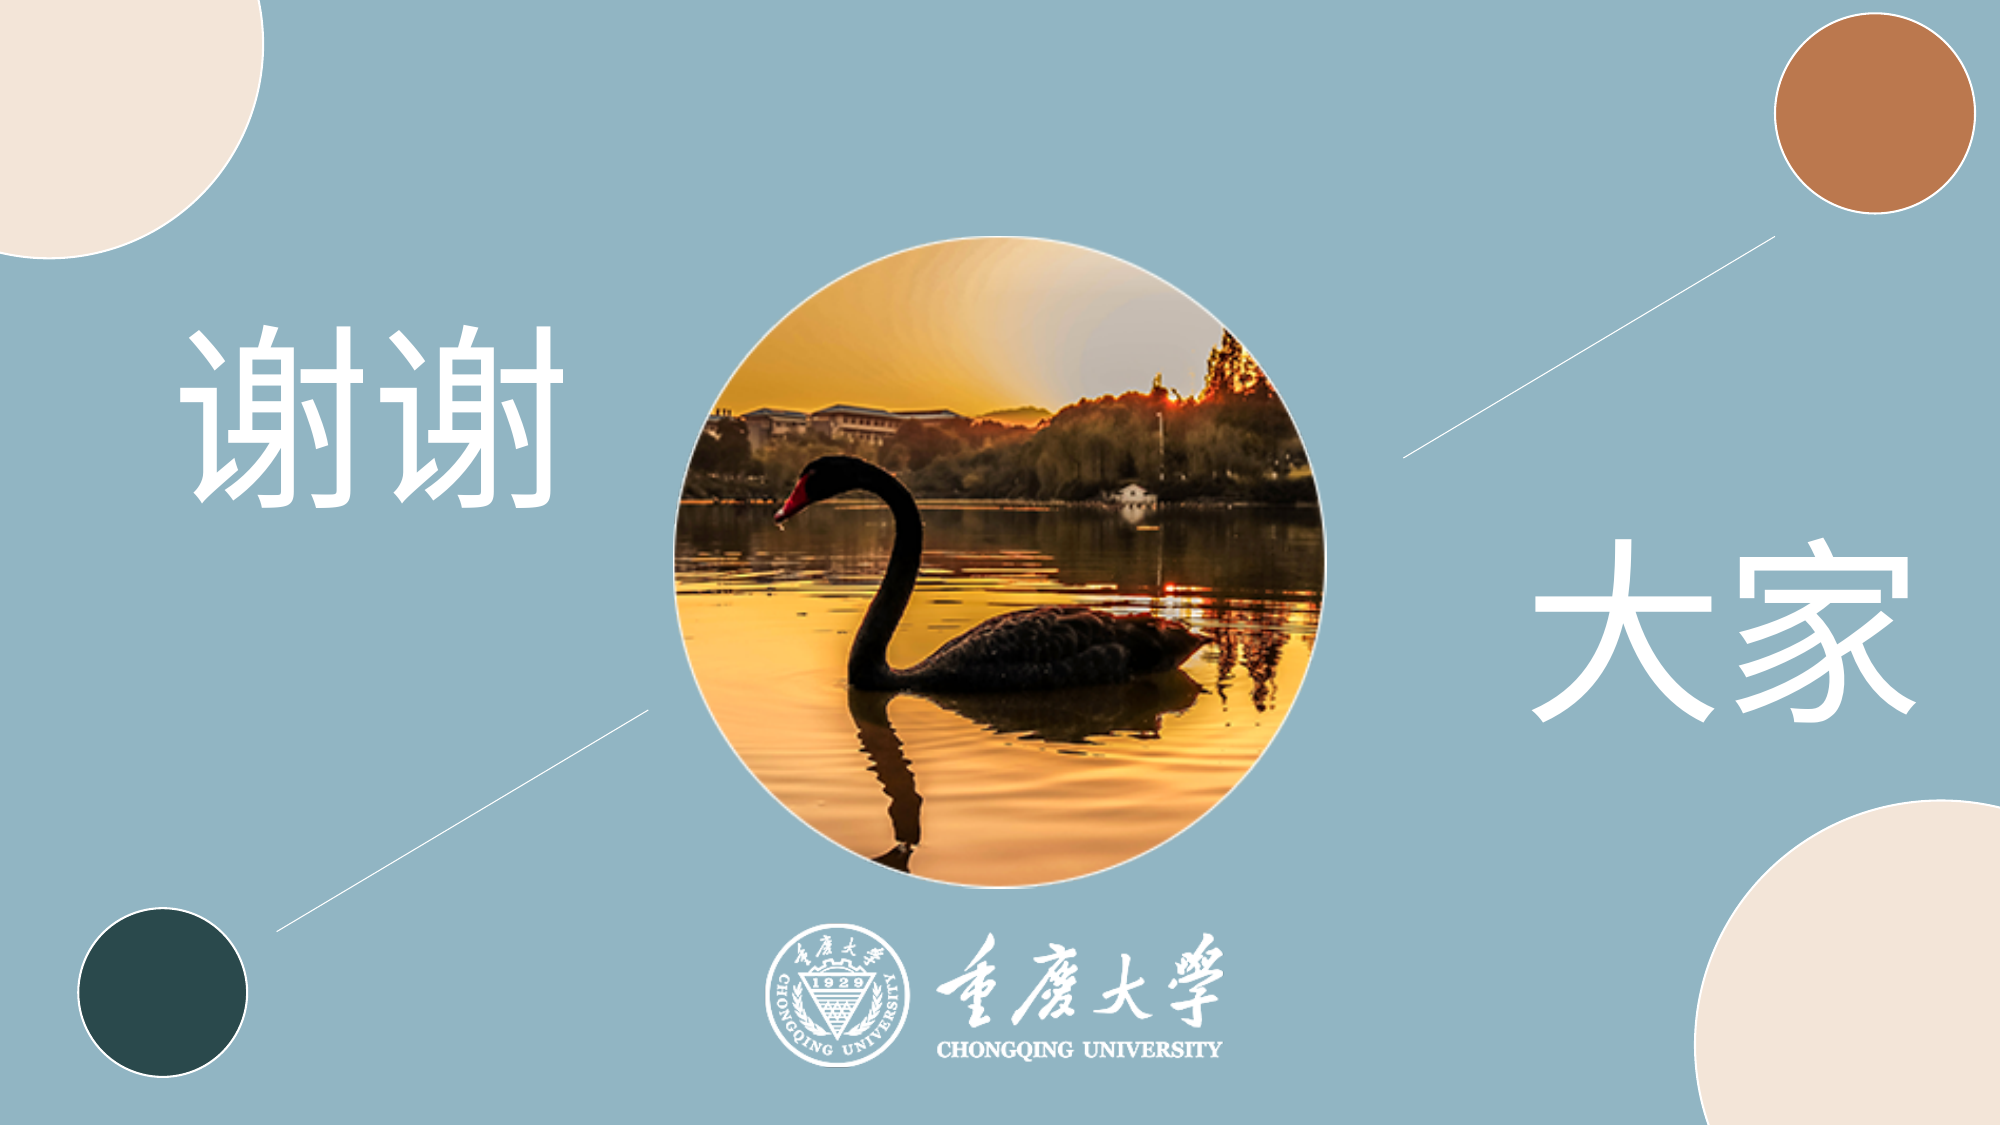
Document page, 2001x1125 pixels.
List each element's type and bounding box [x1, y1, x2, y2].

text_box [1773, 12, 1977, 215]
picture [673, 759, 1327, 889]
text_box [154, 286, 1941, 759]
text_box [1693, 799, 2000, 1125]
picture [673, 236, 1327, 286]
text_box [1403, 236, 1775, 286]
picture [730, 908, 1270, 1091]
text_box [0, 0, 265, 260]
text_box [77, 907, 249, 1078]
text_box [276, 759, 649, 932]
